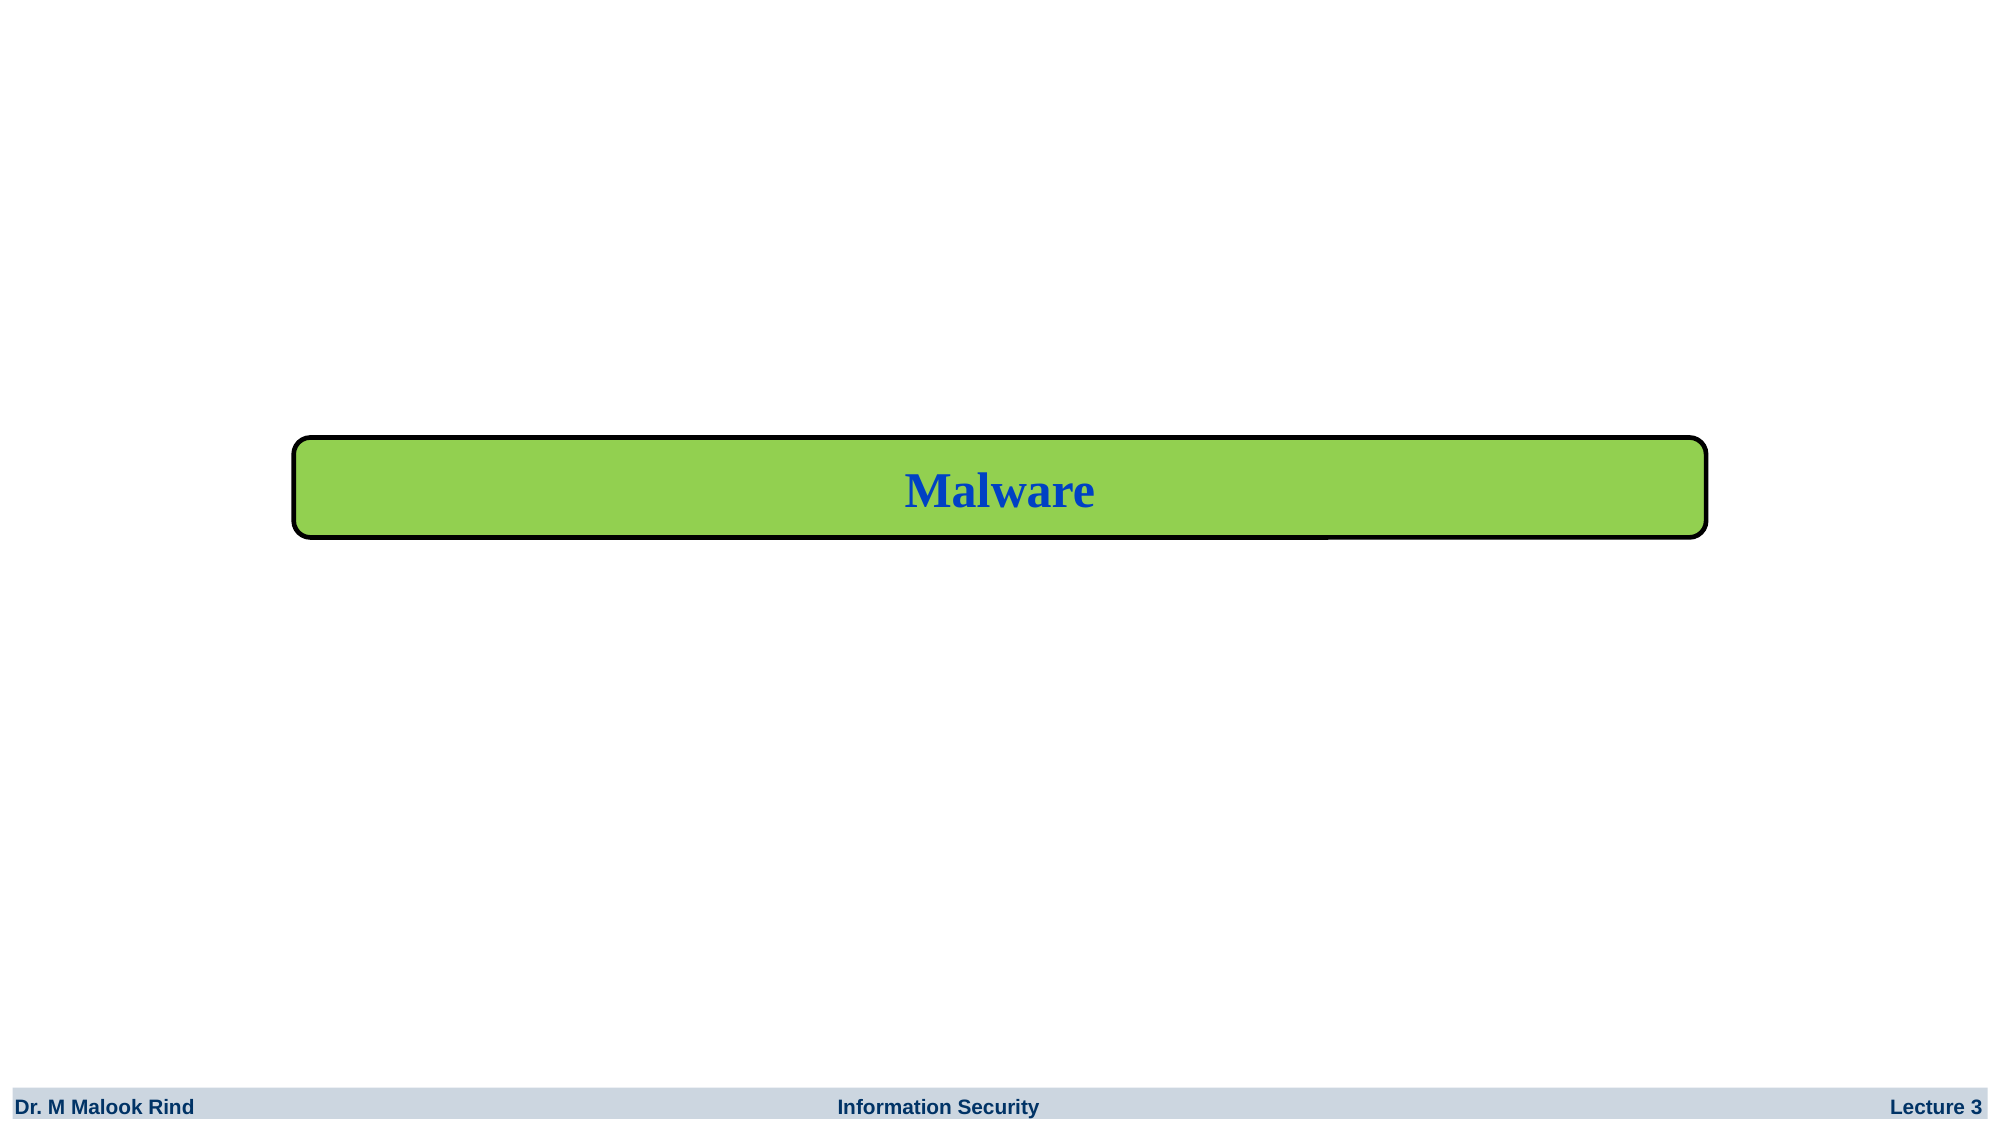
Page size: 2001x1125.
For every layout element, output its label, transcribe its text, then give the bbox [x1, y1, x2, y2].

text_box [12, 1087, 1988, 1091]
text_box Malware [293, 437, 1707, 538]
text_box Dr. M Malook Rind Information Security Lecture 3 [12, 1091, 1988, 1125]
